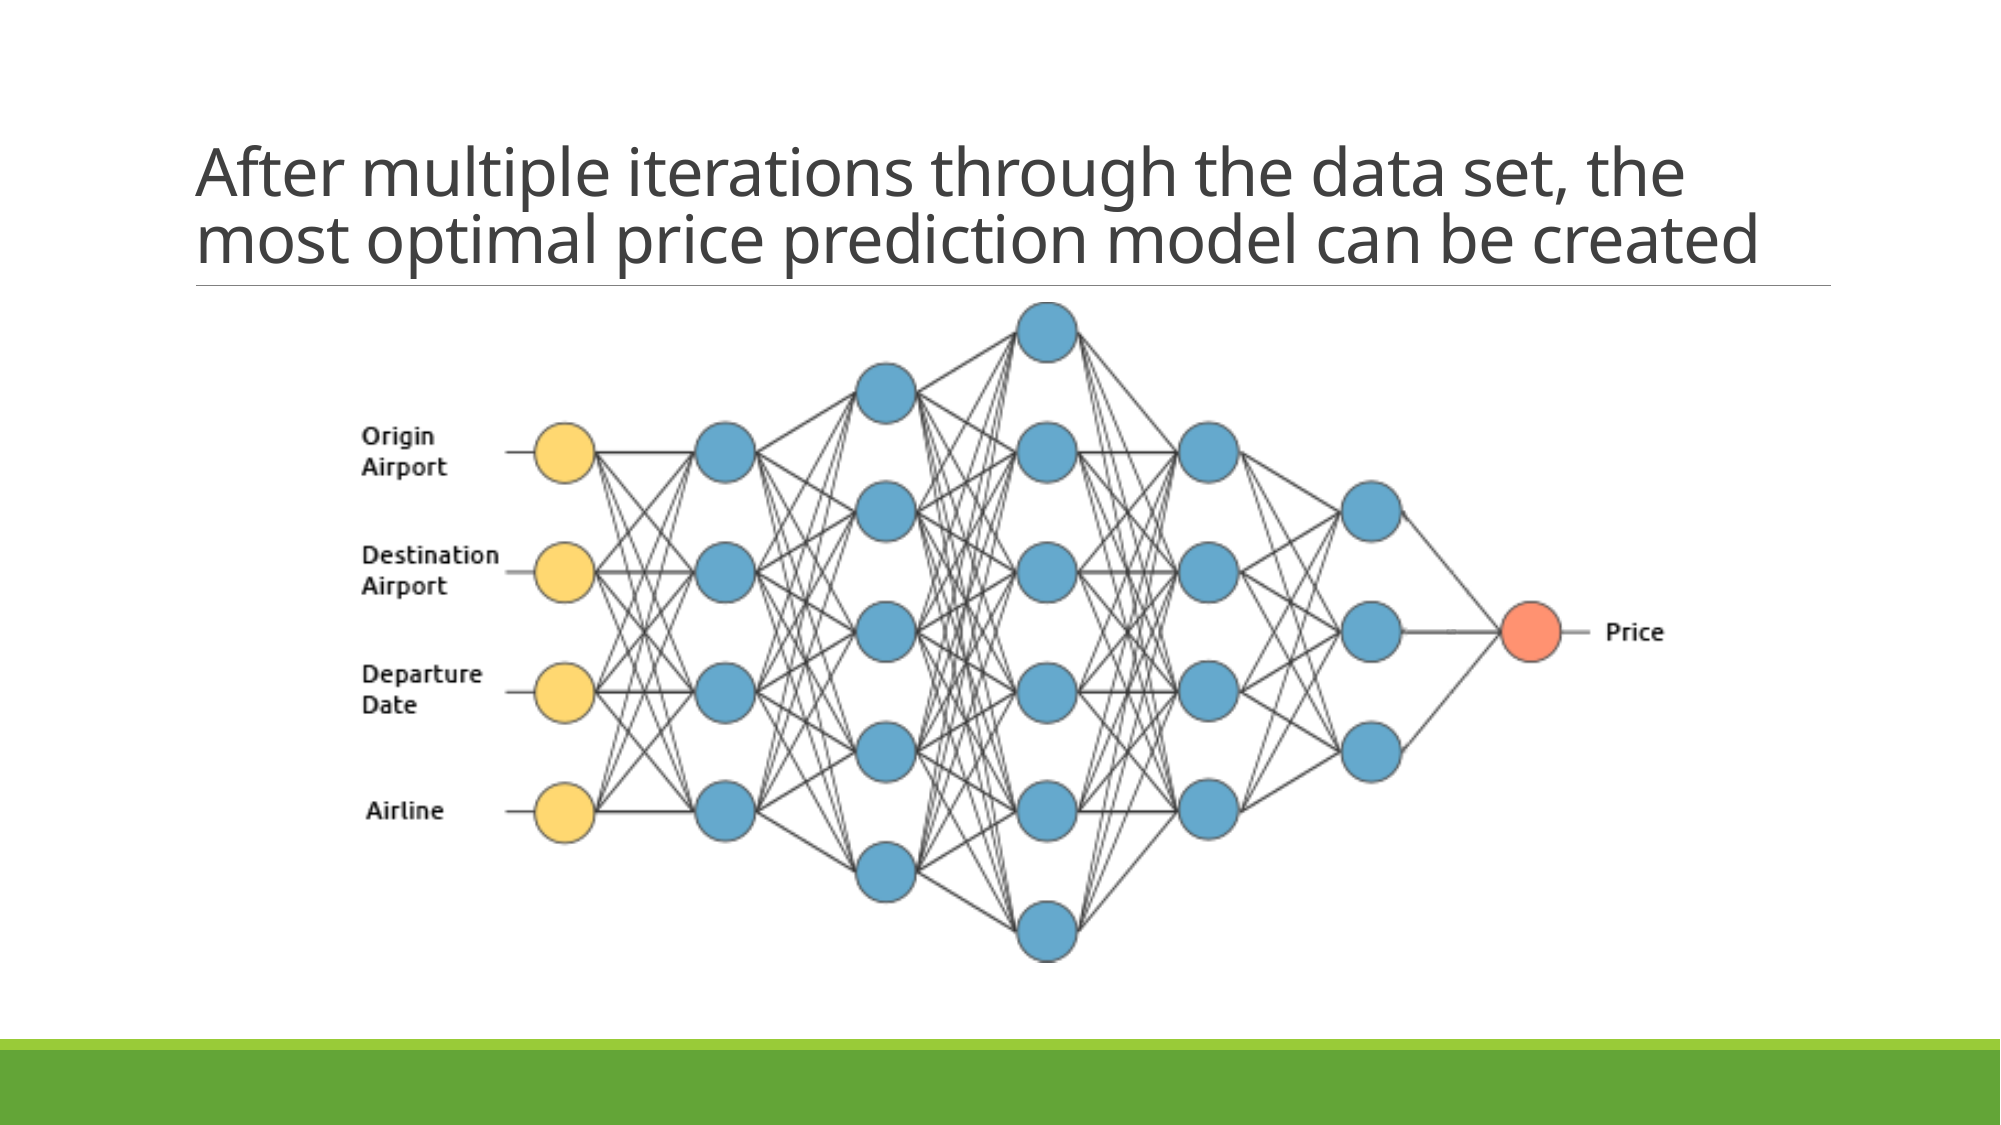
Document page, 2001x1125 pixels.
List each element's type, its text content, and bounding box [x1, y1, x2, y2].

picture [326, 302, 1714, 964]
title After multiple iterations through the data set, the most optimal price prediction model can be created [180, 47, 1830, 285]
